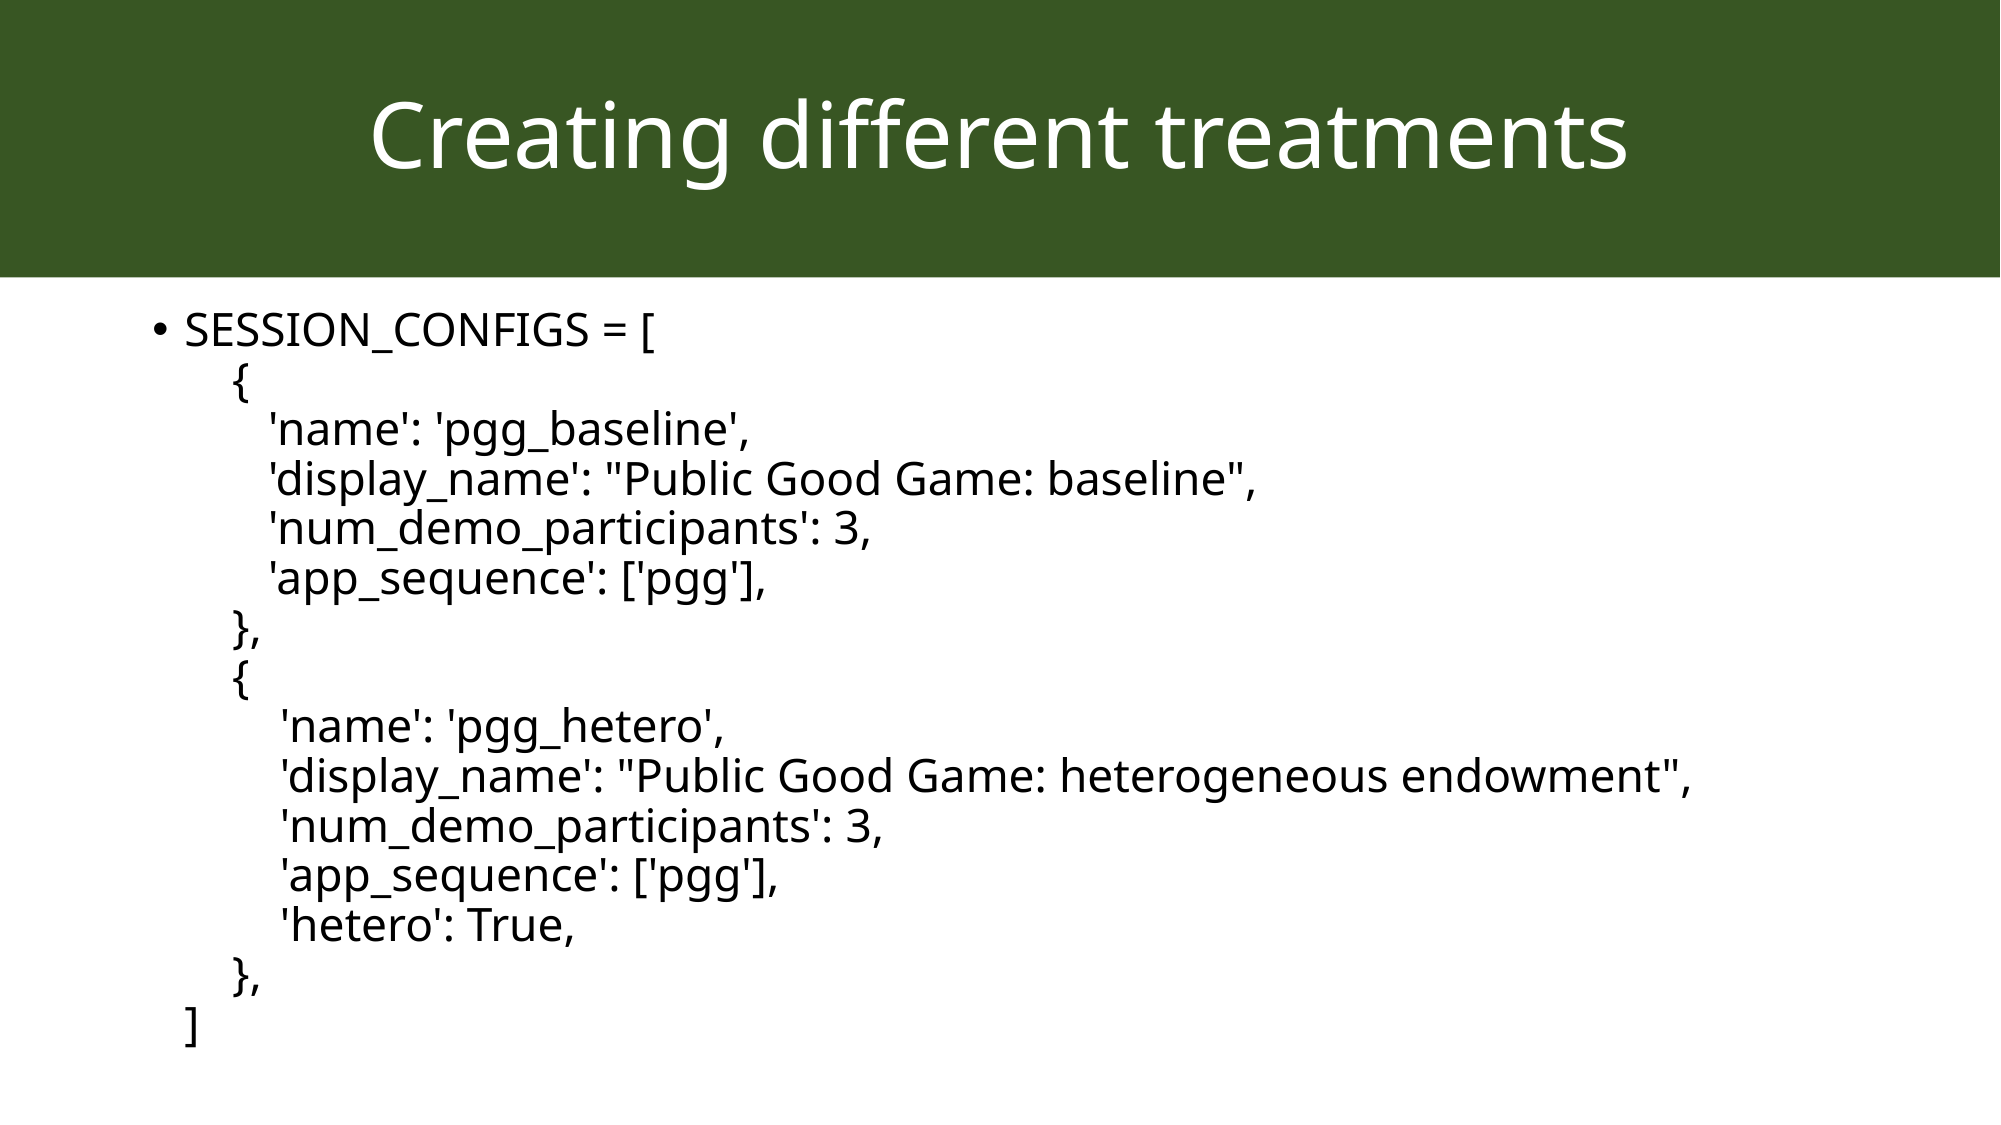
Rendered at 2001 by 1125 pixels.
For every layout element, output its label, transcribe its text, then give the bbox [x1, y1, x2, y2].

list SESSION_CONFIGS = [ { 'name': 'pgg_baseline', 'display_name': "Public Good Game: baseline", 'num_demo_participants': 3, 'app_sequence': ['pgg'], }, { 'name': 'pgg_hetero', 'display_name': "Public Good Game: heterogeneous endowment", 'num_demo_participants': 3, 'app_sequence': ['pgg'], 'hetero': True, }, ] [137, 299, 1934, 1061]
title Creating different treatments [0, 0, 2000, 278]
